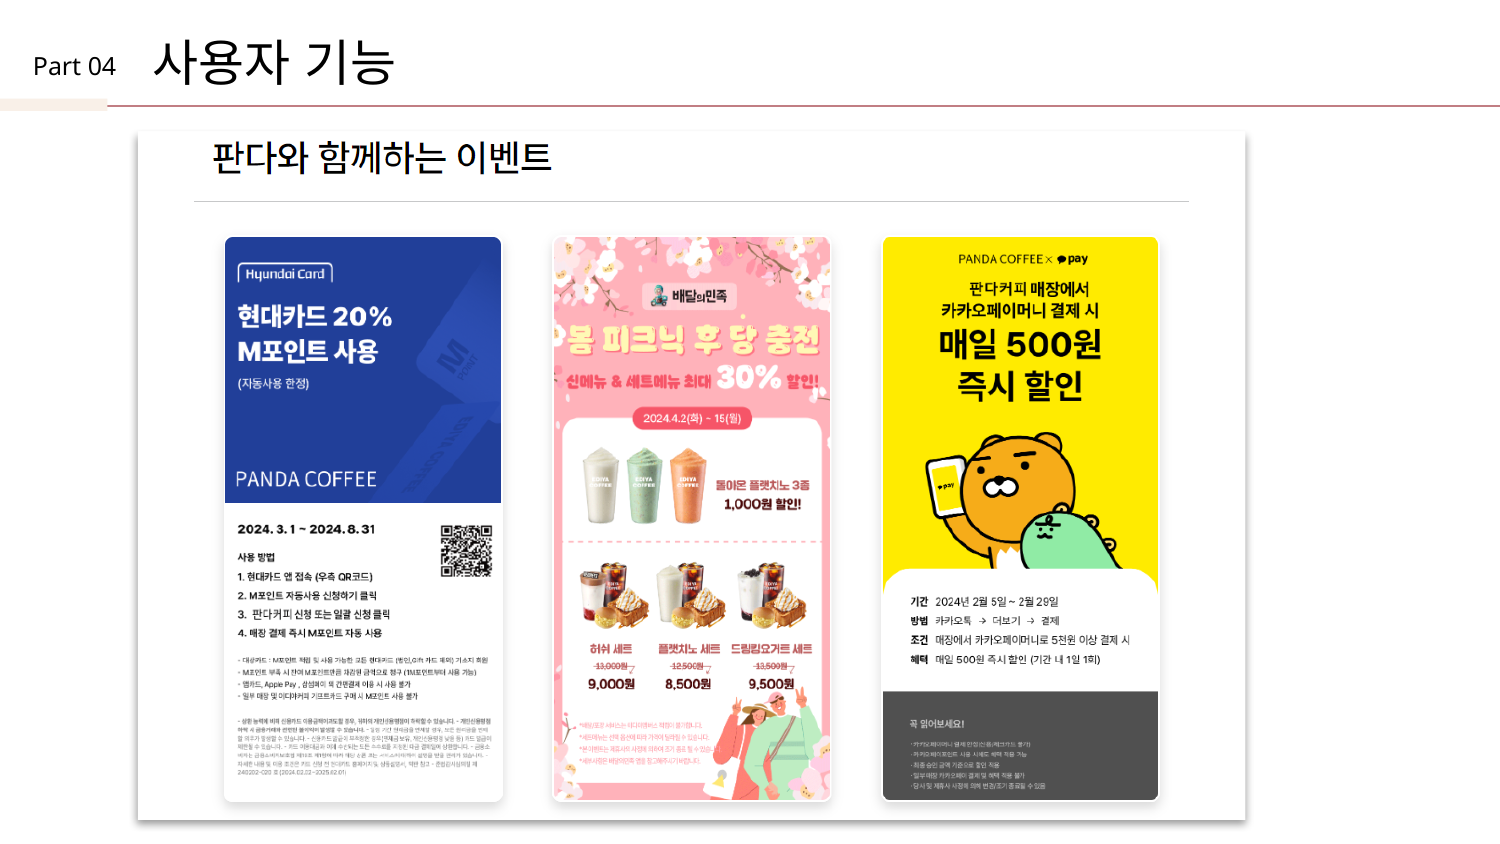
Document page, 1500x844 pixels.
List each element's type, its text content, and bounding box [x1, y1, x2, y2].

text_box 사용자 기능 [137, 16, 1243, 81]
picture [137, 131, 1246, 820]
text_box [0, 98, 1500, 112]
text_box Part 04 [0, 35, 180, 96]
